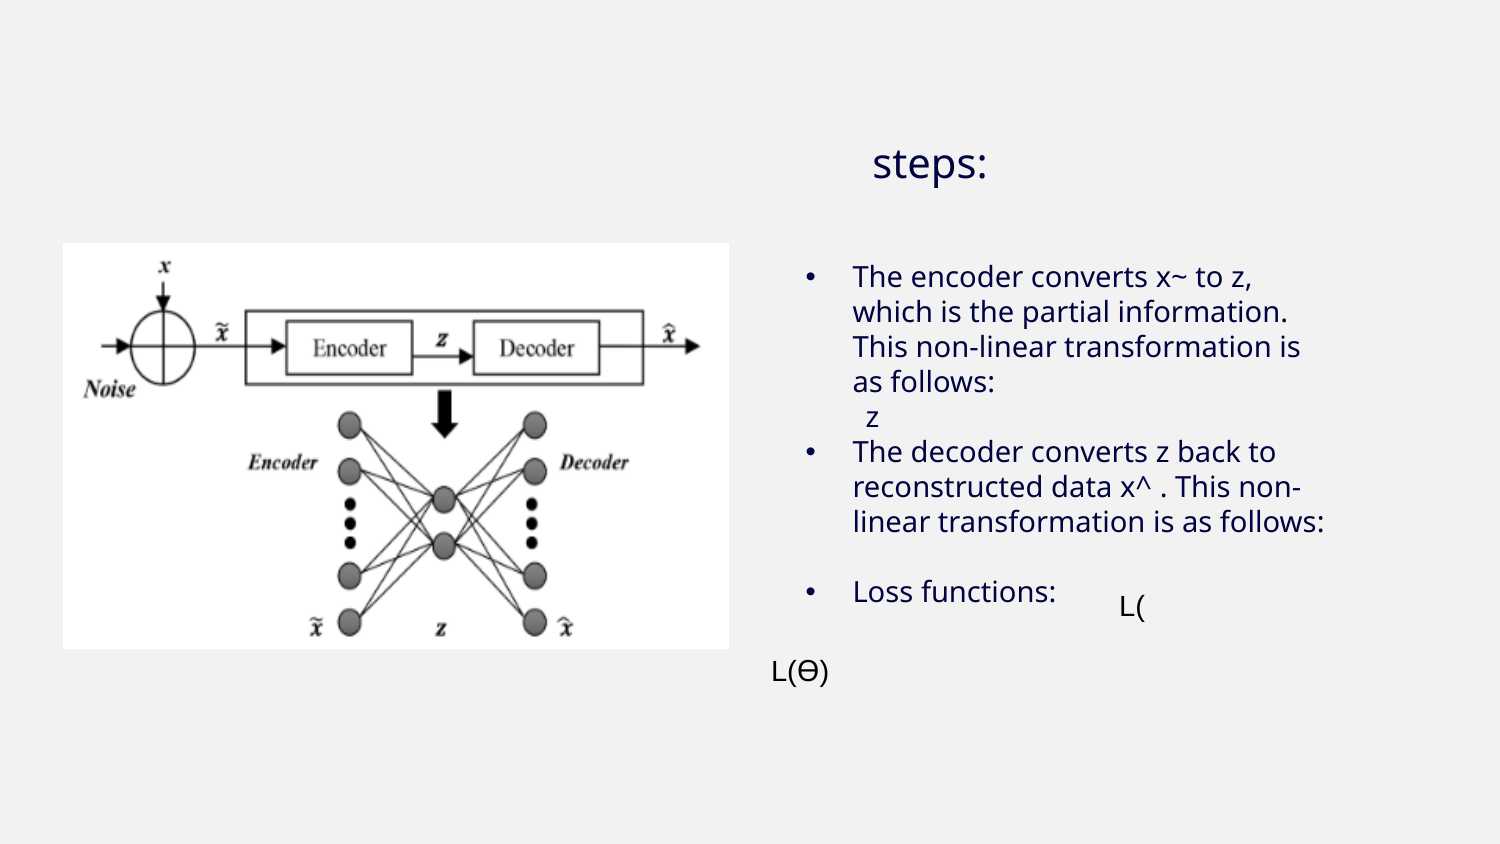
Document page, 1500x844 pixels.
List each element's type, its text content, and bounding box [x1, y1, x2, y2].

title steps: [714, 121, 1146, 219]
picture [63, 243, 729, 650]
